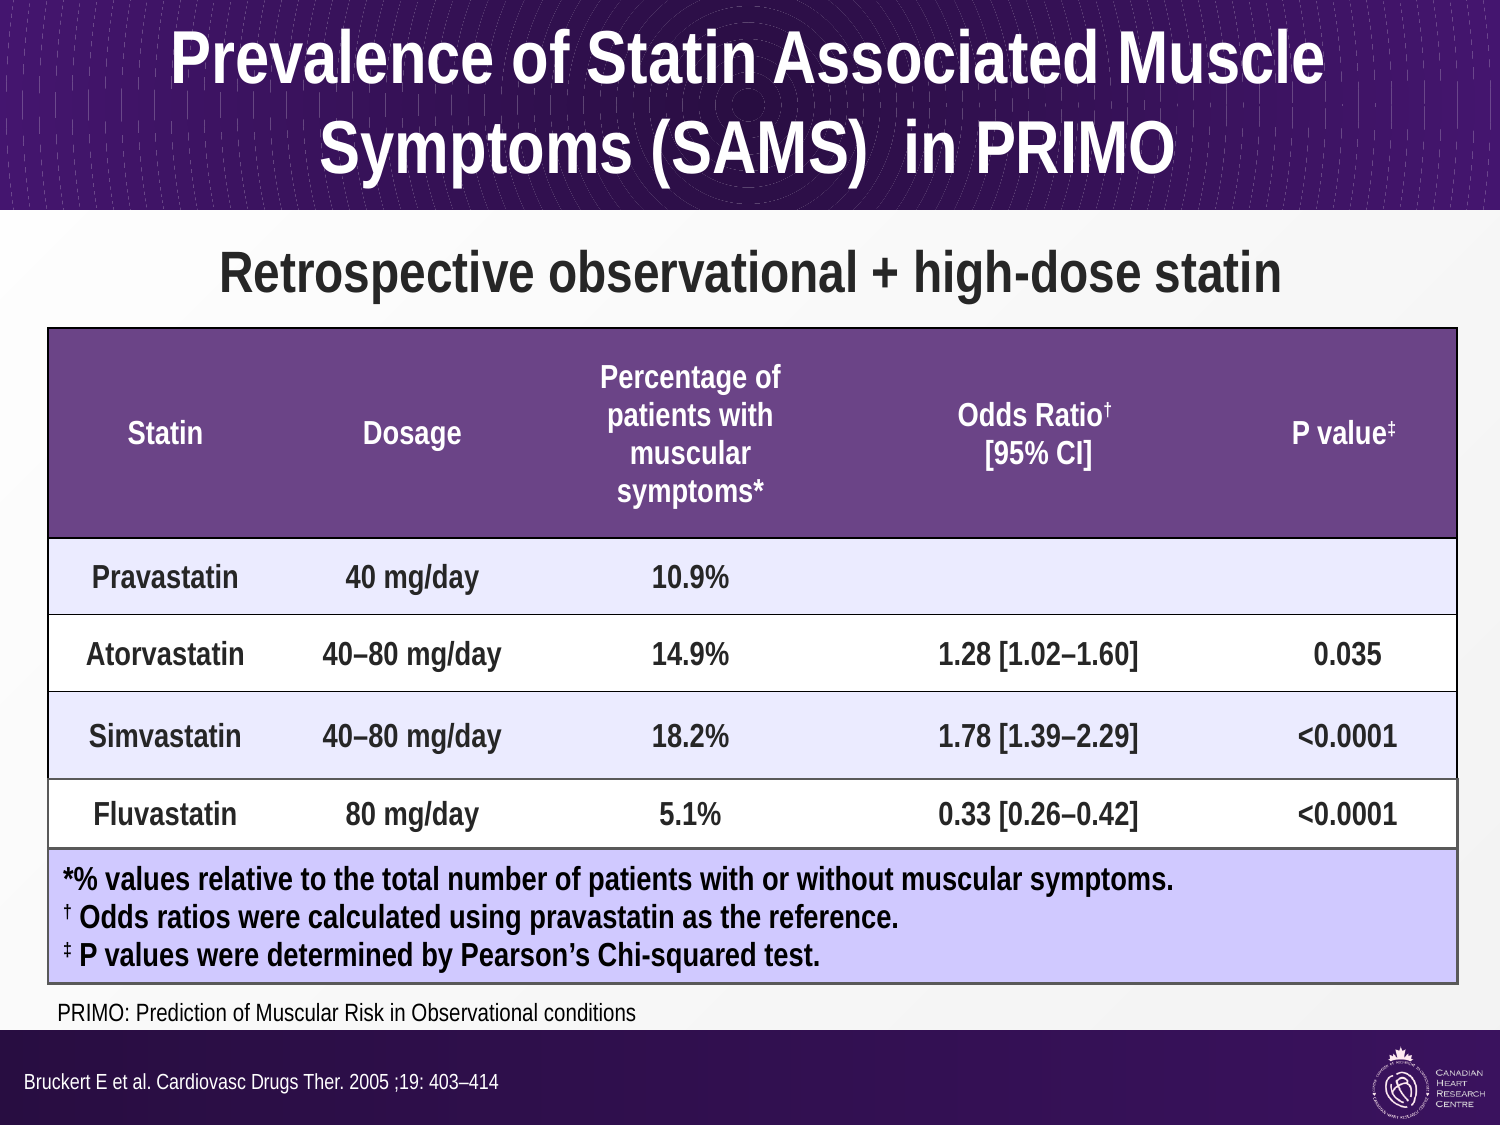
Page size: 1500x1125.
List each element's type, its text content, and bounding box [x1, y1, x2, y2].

picture [1369, 1045, 1487, 1121]
text_box [0, 0, 1500, 212]
table_cell [1238, 539, 1456, 614]
table_cell 1.78 [1.39–2.29] [839, 692, 1238, 778]
table_cell <0.0001 [1238, 780, 1456, 847]
text_box Prevalence of Statin Associated Muscle Symptoms (SAMS) in PRIMO [56, 1, 1441, 197]
table_cell 0.33 [0.26–0.42] [839, 780, 1238, 847]
table_cell [839, 539, 1238, 614]
table_cell 40–80 mg/day [283, 615, 542, 691]
table_header Percentage of patients with muscular symptoms* [542, 329, 839, 537]
table_cell 0.035 [1238, 615, 1456, 691]
text_box [0, 1029, 1500, 1125]
table_header Statin [49, 329, 283, 537]
table_cell 18.2% [542, 692, 839, 778]
table_cell 80 mg/day [283, 780, 542, 847]
text_box Bruckert E et al. Cardiovasc Drugs Ther. 2005 ;19: 403–414 [9, 1060, 1364, 1102]
table_cell 40–80 mg/day [283, 692, 542, 778]
table_cell Fluvastatin [49, 780, 283, 847]
text_box PRIMO: Prediction of Muscular Risk in Observational conditions [42, 989, 793, 1035]
table_cell 1.28 [1.02–1.60] [839, 615, 1238, 691]
table_cell 5.1% [542, 780, 839, 847]
table_cell 14.9% [542, 615, 839, 691]
table_cell 10.9% [542, 539, 839, 614]
table_cell Pravastatin [49, 539, 283, 614]
table_cell *% values relative to the total number of patients with or without muscular symptoms. † Odds ratios were calculated using pravastatin as the reference. ‡ P values were determined by Pearson’s Chi-squared test. [49, 850, 1456, 982]
table_cell 40 mg/day [283, 539, 542, 614]
table_header Odds Ratio† [95% CI] [839, 329, 1238, 537]
table_header Dosage [283, 329, 542, 537]
table_cell Simvastatin [49, 692, 283, 778]
text_box Retrospective observational + high-dose statin [46, 226, 1456, 312]
table_cell <0.0001 [1238, 692, 1456, 778]
table_cell Atorvastatin [49, 615, 283, 691]
table_header P value‡ [1238, 329, 1456, 537]
